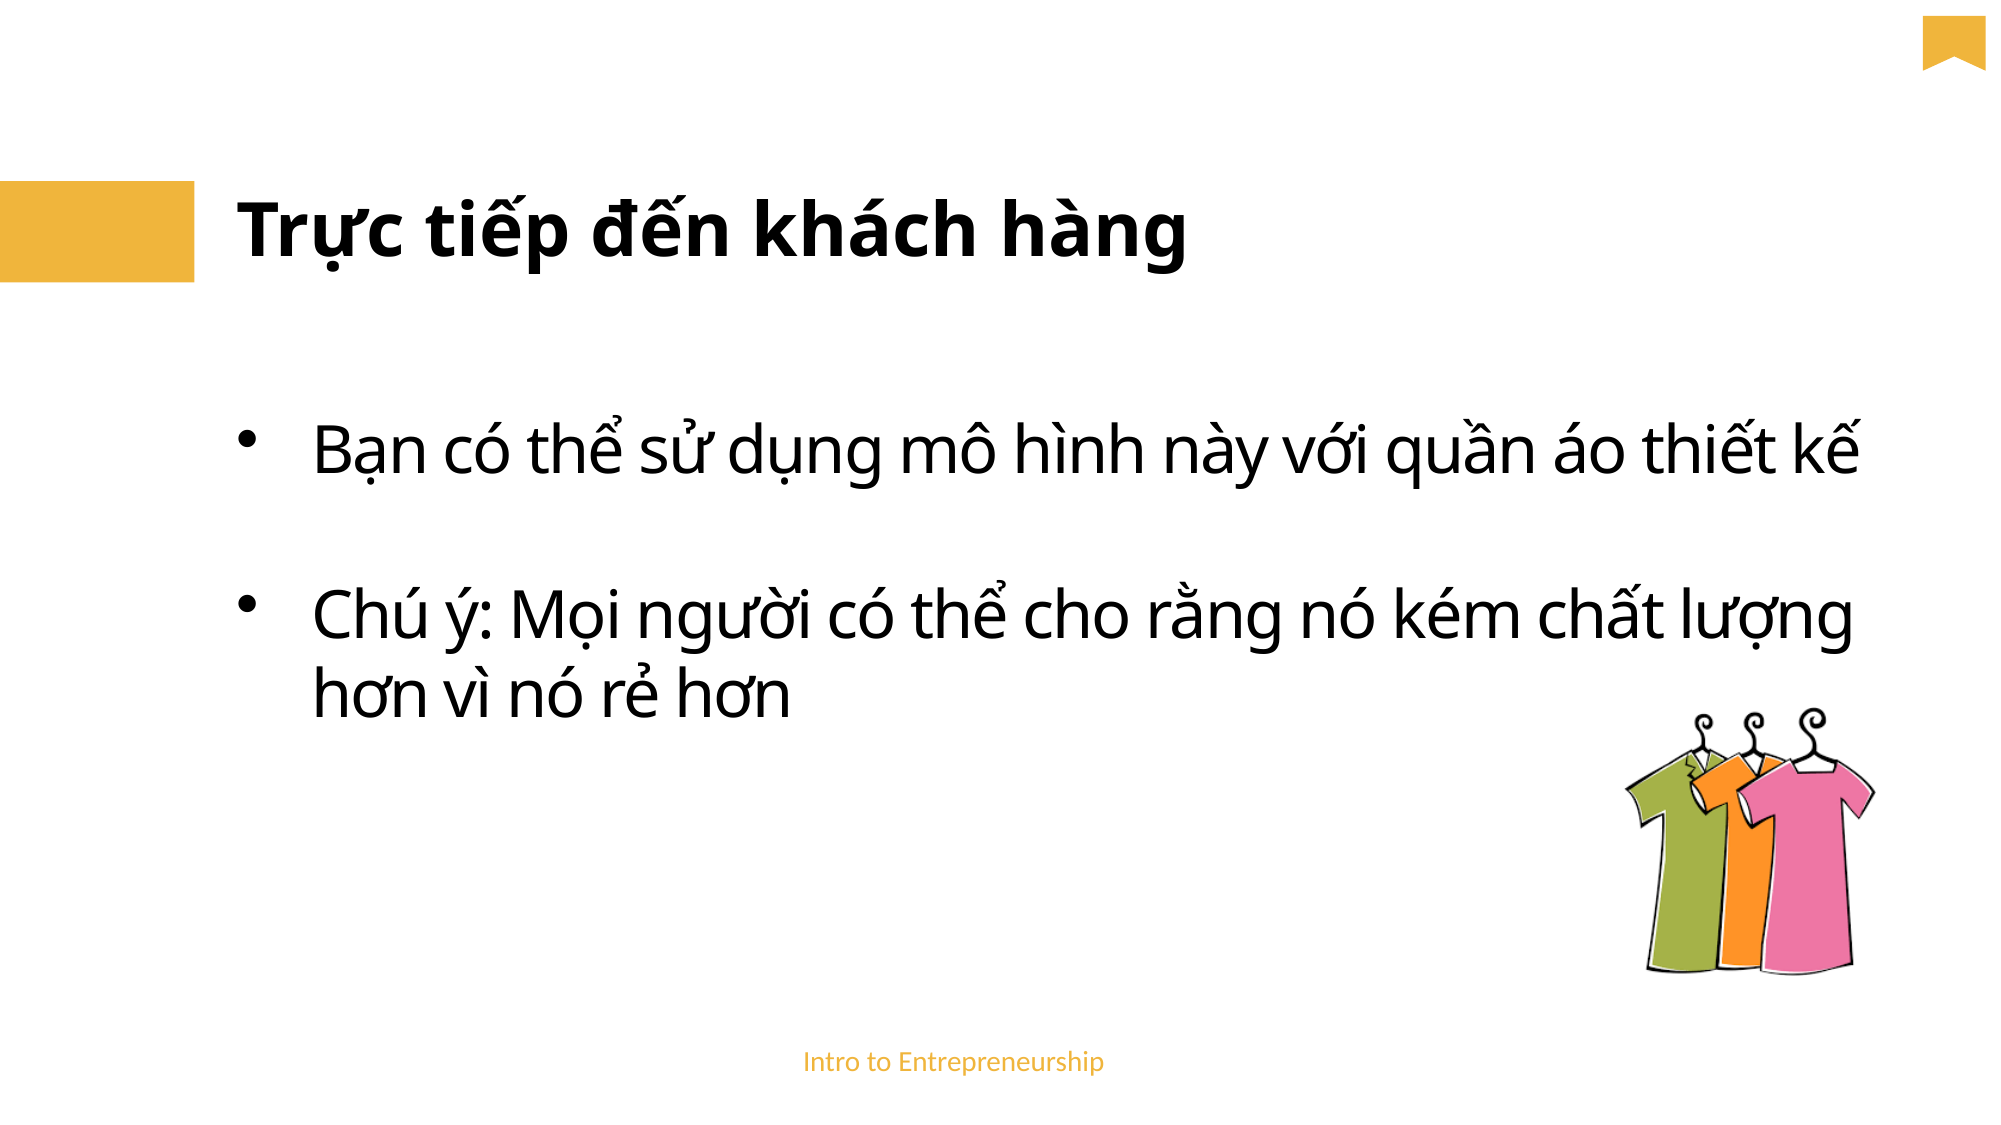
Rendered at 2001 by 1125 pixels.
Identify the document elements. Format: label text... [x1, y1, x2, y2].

text_box Trực tiếp đến khách hàng [234, 190, 1769, 273]
text_box Bạn có thể sử dụng mô hình này với quần áo thiết kế Chú ý: Mọi người có thể cho rằng nó kém chất lượng hơn vì nó rẻ hơn [234, 404, 1876, 732]
text_box Intro to Entrepreneurship [788, 1034, 1789, 1085]
text_box [0, 181, 195, 283]
text_box [1922, 15, 1986, 71]
picture [1624, 707, 1876, 976]
